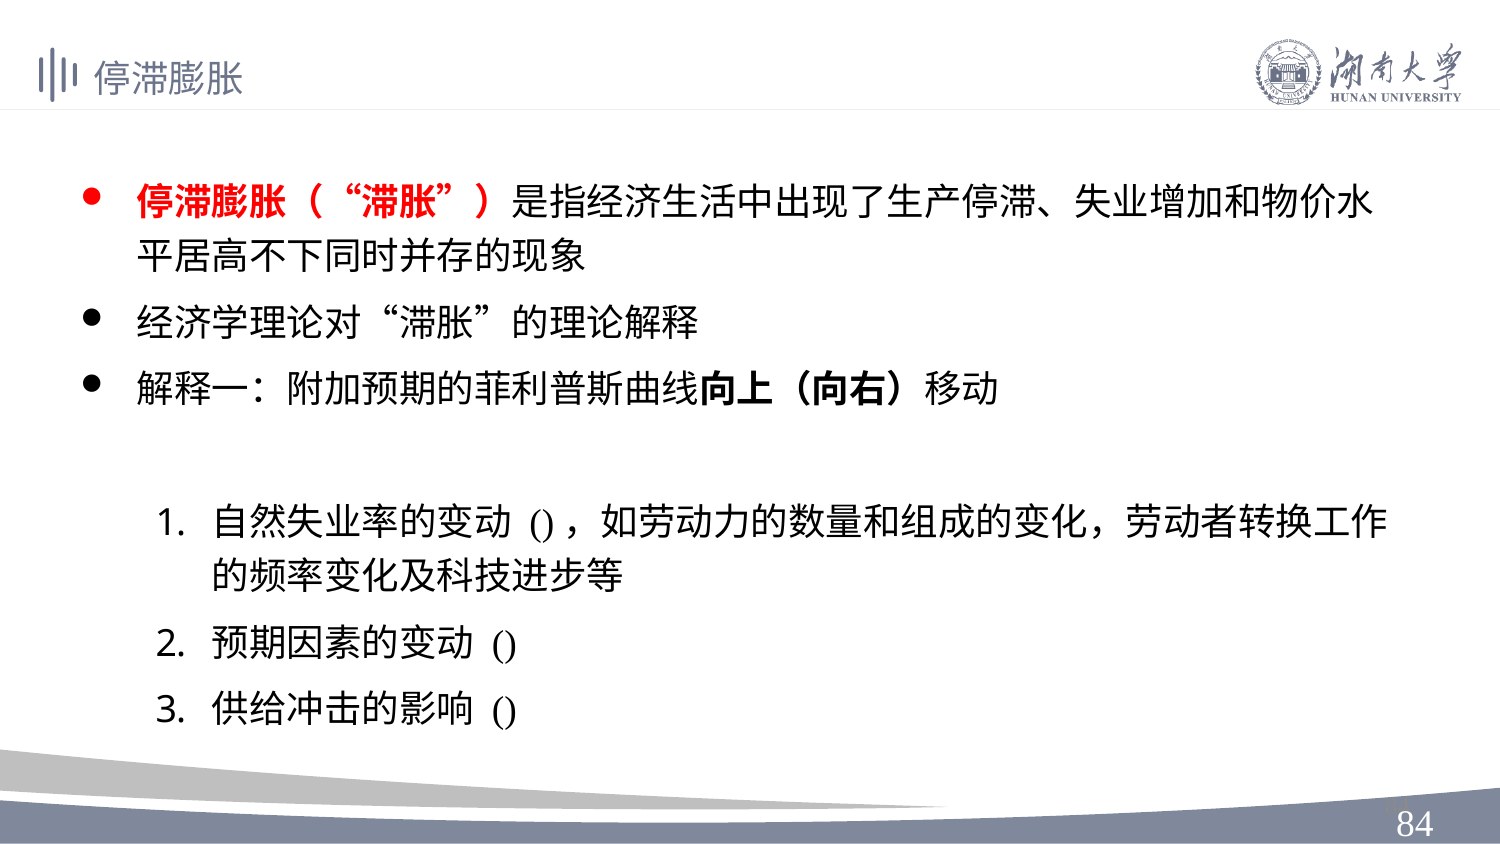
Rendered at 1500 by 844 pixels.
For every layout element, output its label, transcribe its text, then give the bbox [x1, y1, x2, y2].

text_box 停滞膨胀 [79, 47, 1177, 108]
slide_number 84 [1074, 782, 1425, 827]
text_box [39, 47, 78, 103]
picture [1249, 33, 1465, 109]
